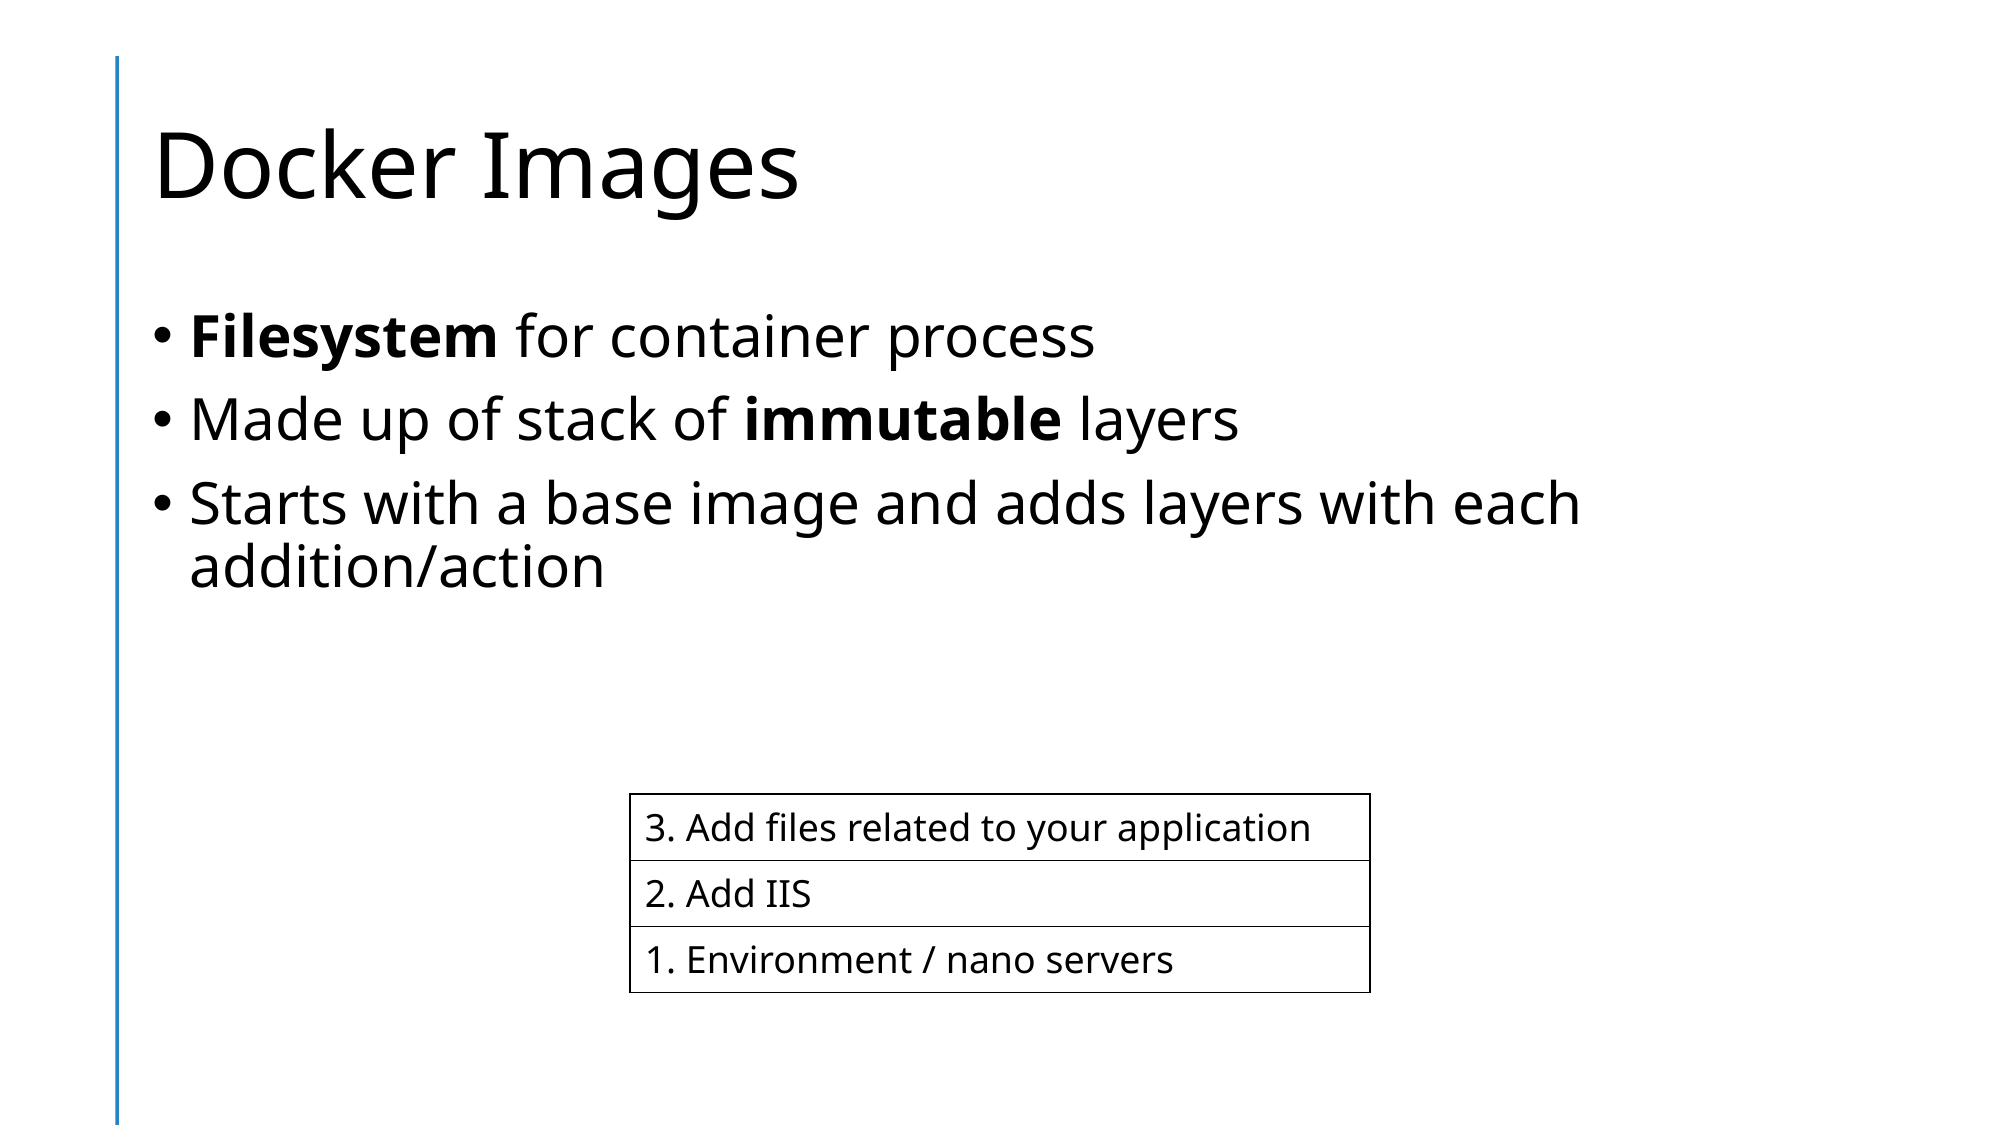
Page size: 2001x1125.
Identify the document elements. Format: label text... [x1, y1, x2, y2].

title Docker Images [137, 59, 1863, 278]
table_cell 2. Add IIS [631, 861, 1369, 926]
list Filesystem for container process Made up of stack of immutable layers Starts with a base image and adds layers with each addition/action [137, 299, 1863, 645]
table_header 3. Add files related to your application [631, 795, 1369, 860]
table_cell 1. Environment / nano servers [631, 927, 1369, 992]
